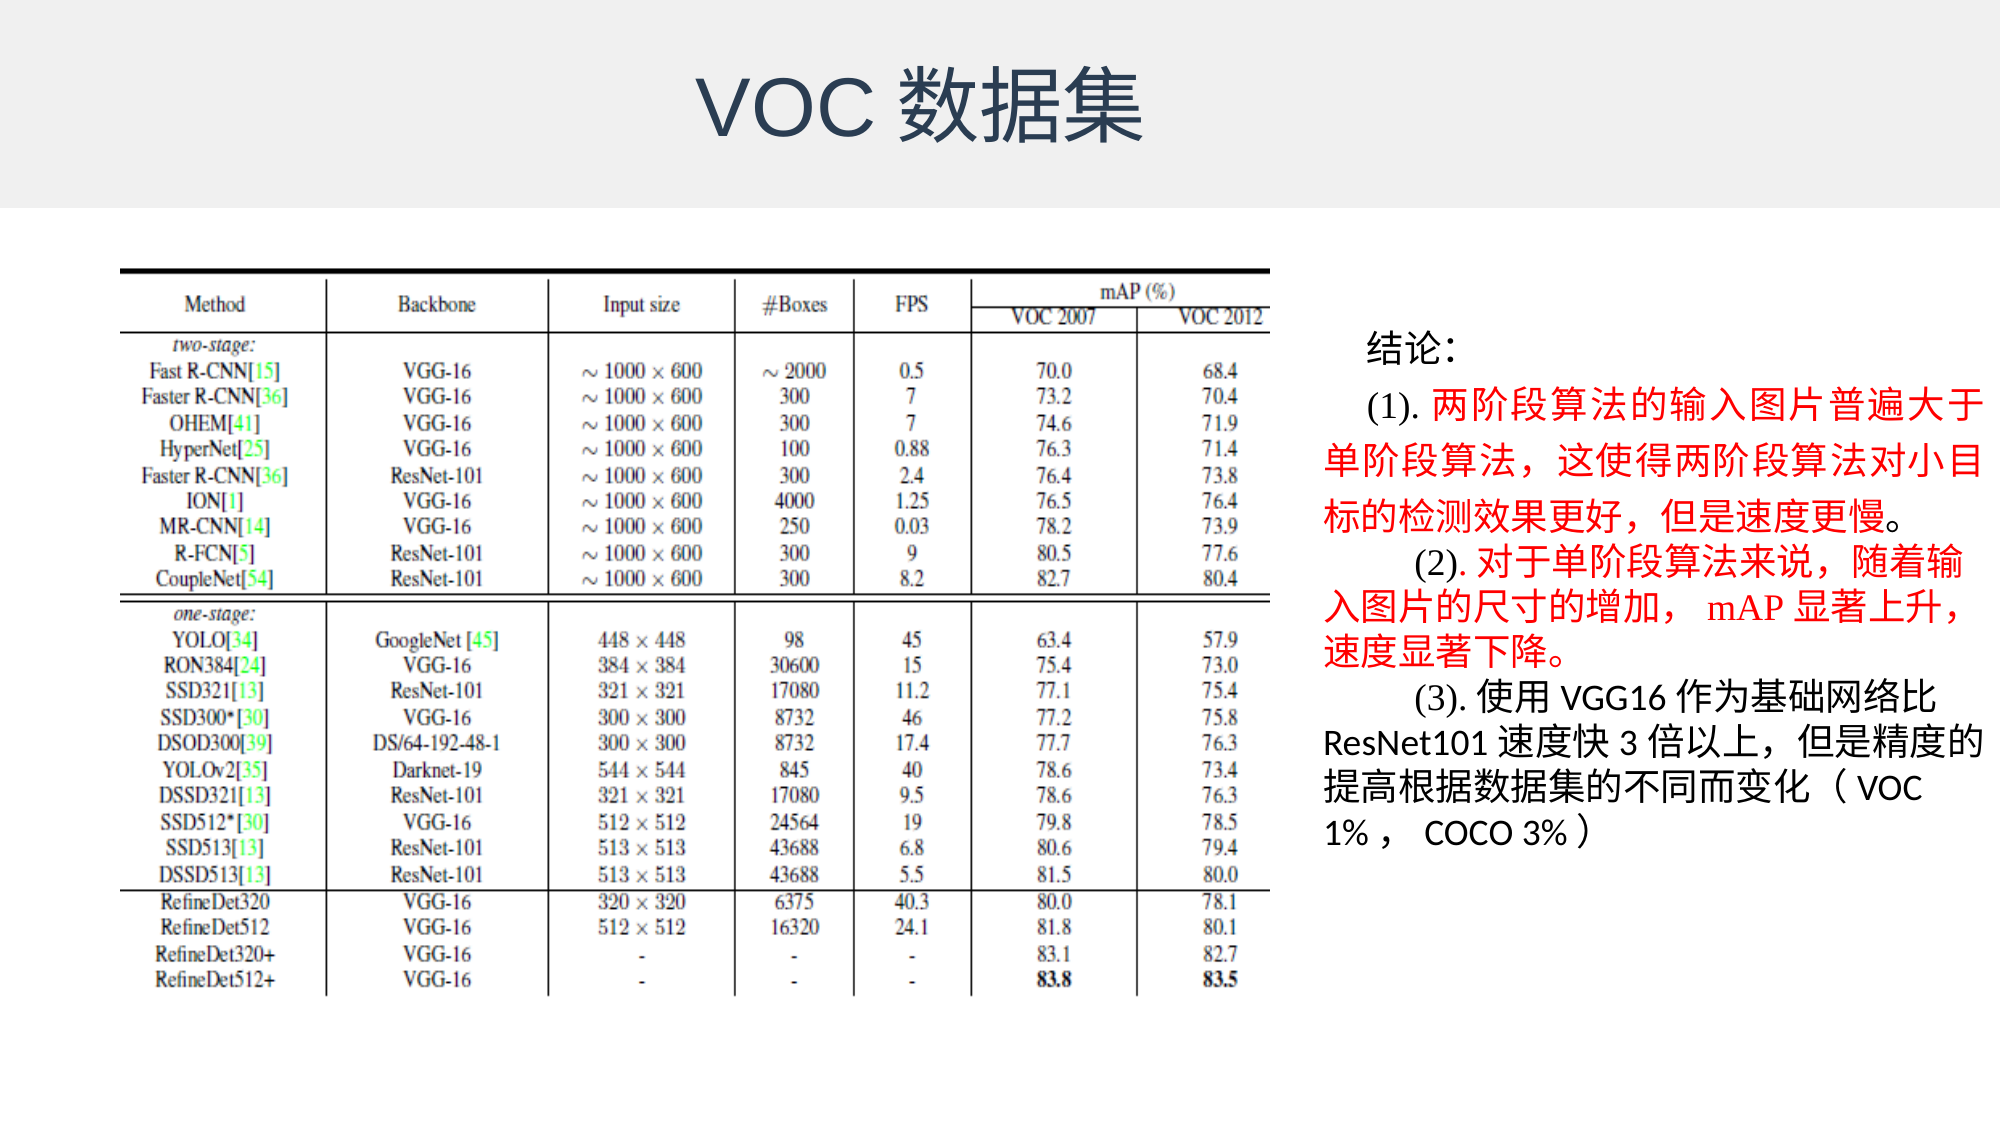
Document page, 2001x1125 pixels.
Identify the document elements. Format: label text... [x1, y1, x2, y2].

picture [120, 267, 1270, 1000]
text_box [0, 0, 2000, 209]
text_box 结论： (1).两阶段算法的输入图片普遍大于单阶段算法，这使得两阶段算法对小目标的检测效果更好，但是速度更慢。 (2).对于单阶段算法来说，随着输入图片的尺寸的增加，mAP显著上升，速度显著下降。 (3).使用VGG16作为基础网络比ResNet101速度快3倍以上，但是精度的提高根据数据集的不同而变化（VOC 1%，COCO 3%） [1308, 306, 2000, 861]
text_box VOC数据集 [681, 45, 1161, 161]
